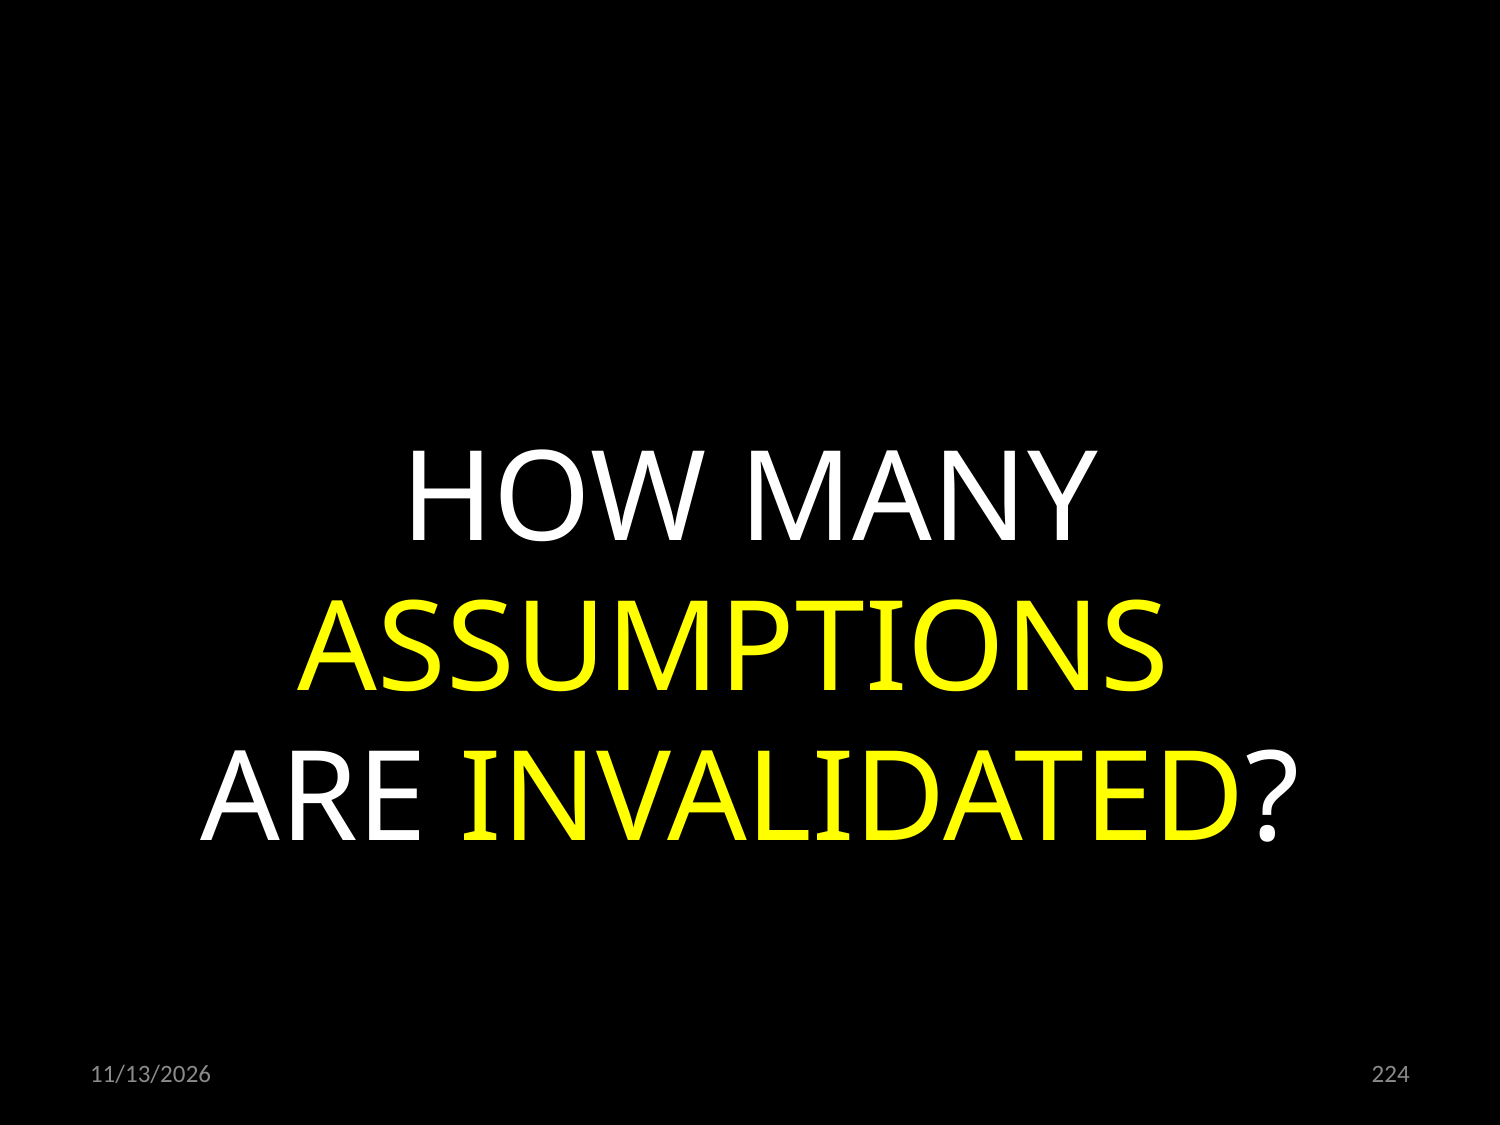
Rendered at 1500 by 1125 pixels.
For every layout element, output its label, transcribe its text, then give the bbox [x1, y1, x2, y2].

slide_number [75, 1042, 425, 1103]
list HOW MANY ASSUMPTIONS ARE INVALIDATED? [0, 408, 1500, 510]
slide_number 224 [1074, 1042, 1425, 1103]
